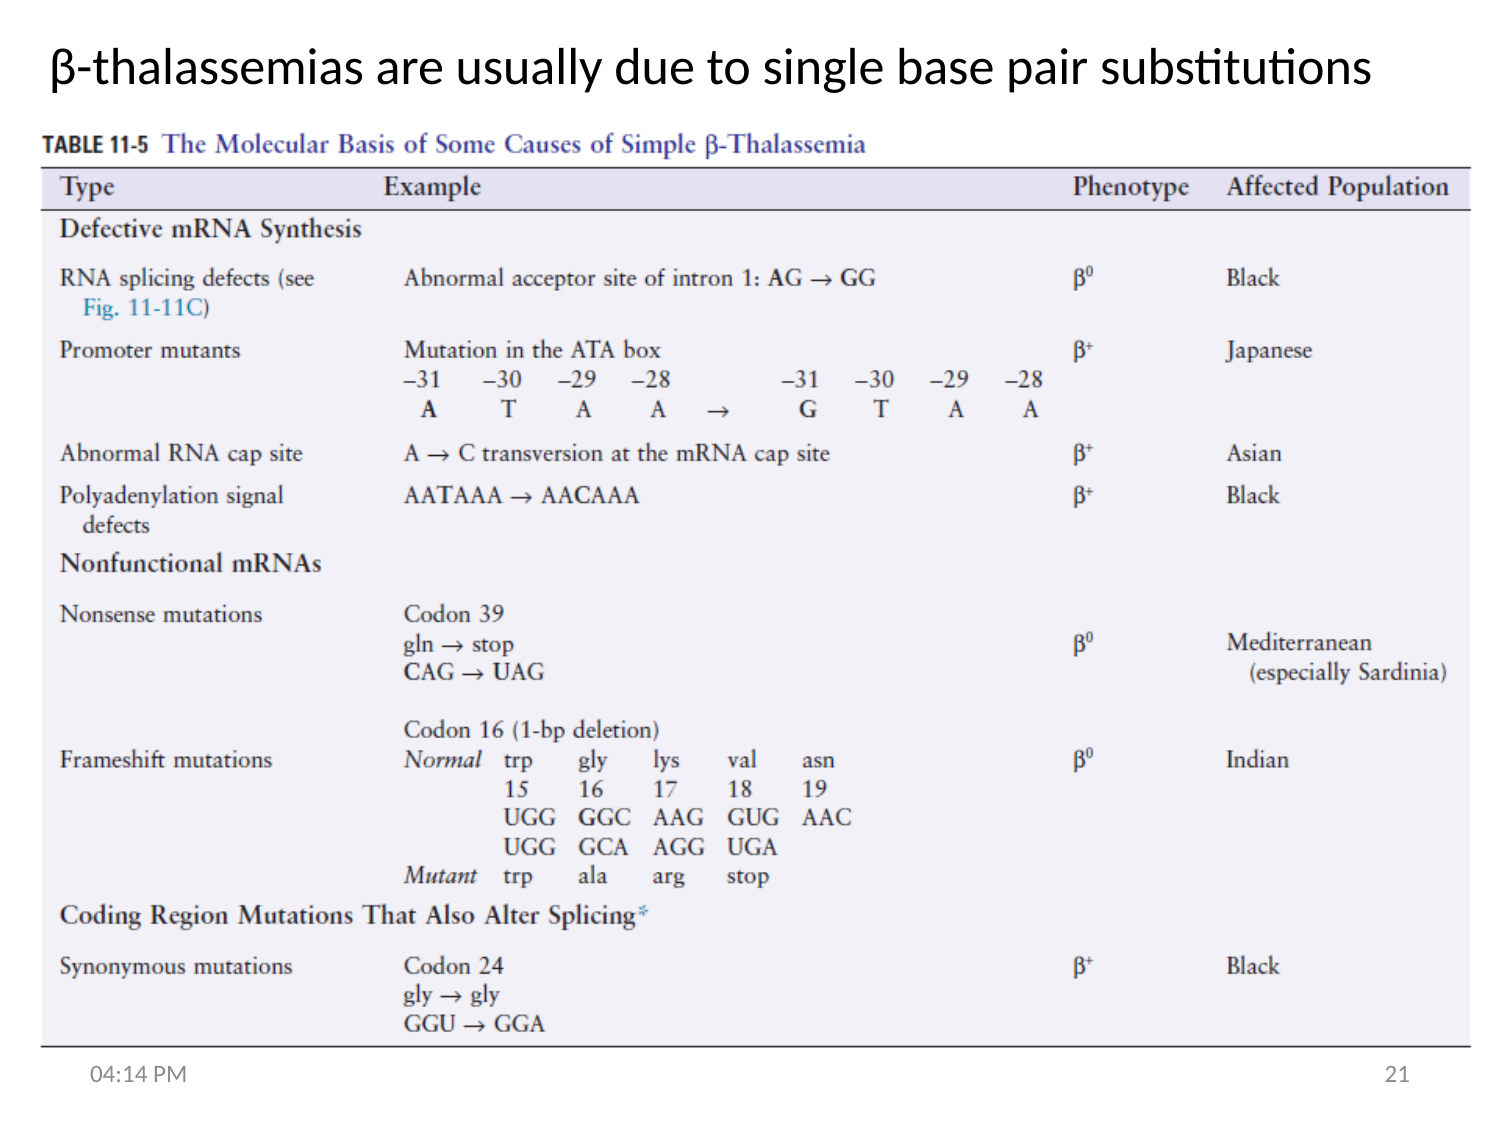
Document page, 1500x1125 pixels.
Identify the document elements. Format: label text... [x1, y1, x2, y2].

slide_number 21 [1074, 1062, 1425, 1103]
text_box β-thalassemias are usually due to single base pair substitutions [33, 24, 1450, 103]
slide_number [75, 1062, 425, 1103]
picture [33, 124, 1478, 1054]
